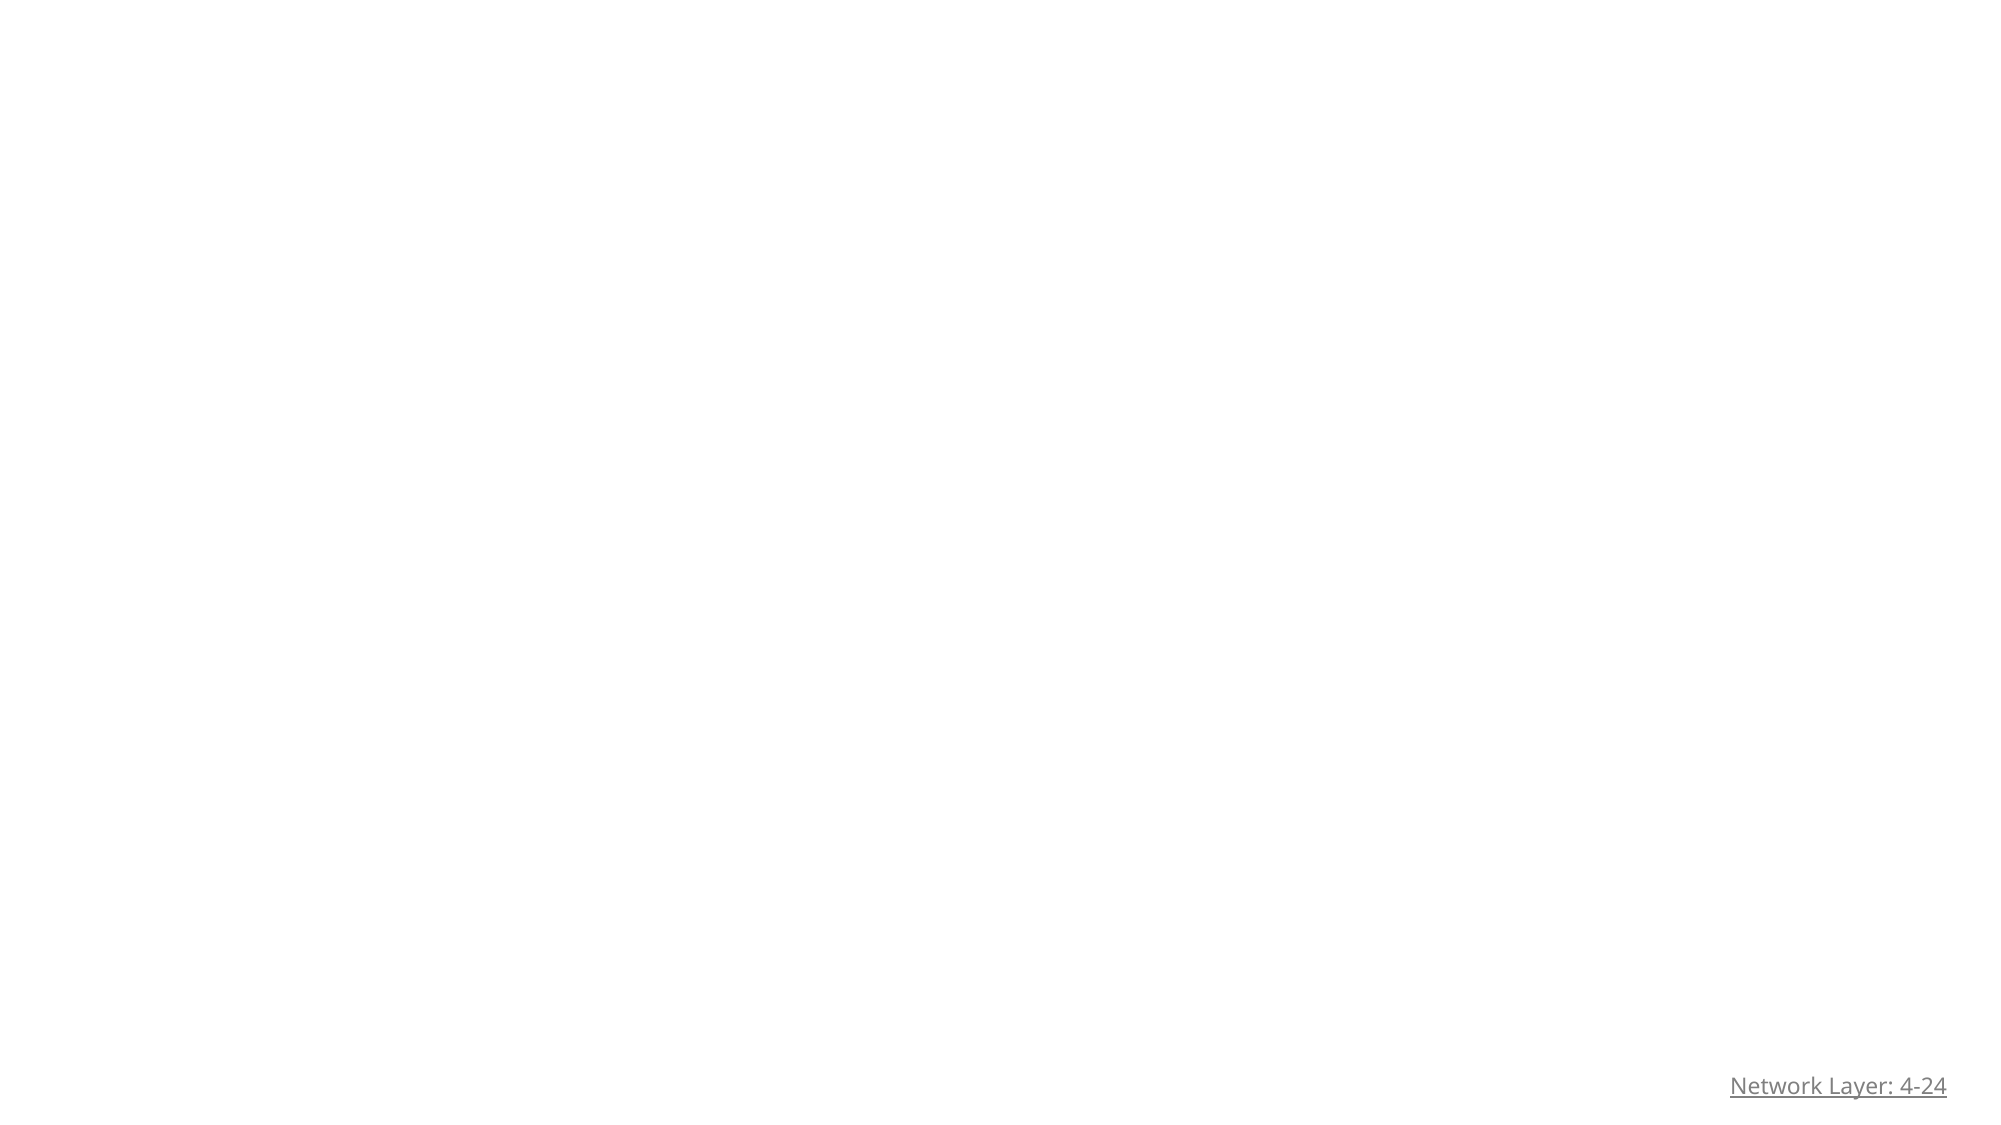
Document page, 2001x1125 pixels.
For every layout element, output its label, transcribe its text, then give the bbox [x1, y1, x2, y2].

slide_number Network Layer: 4-24 [1512, 1056, 1963, 1117]
